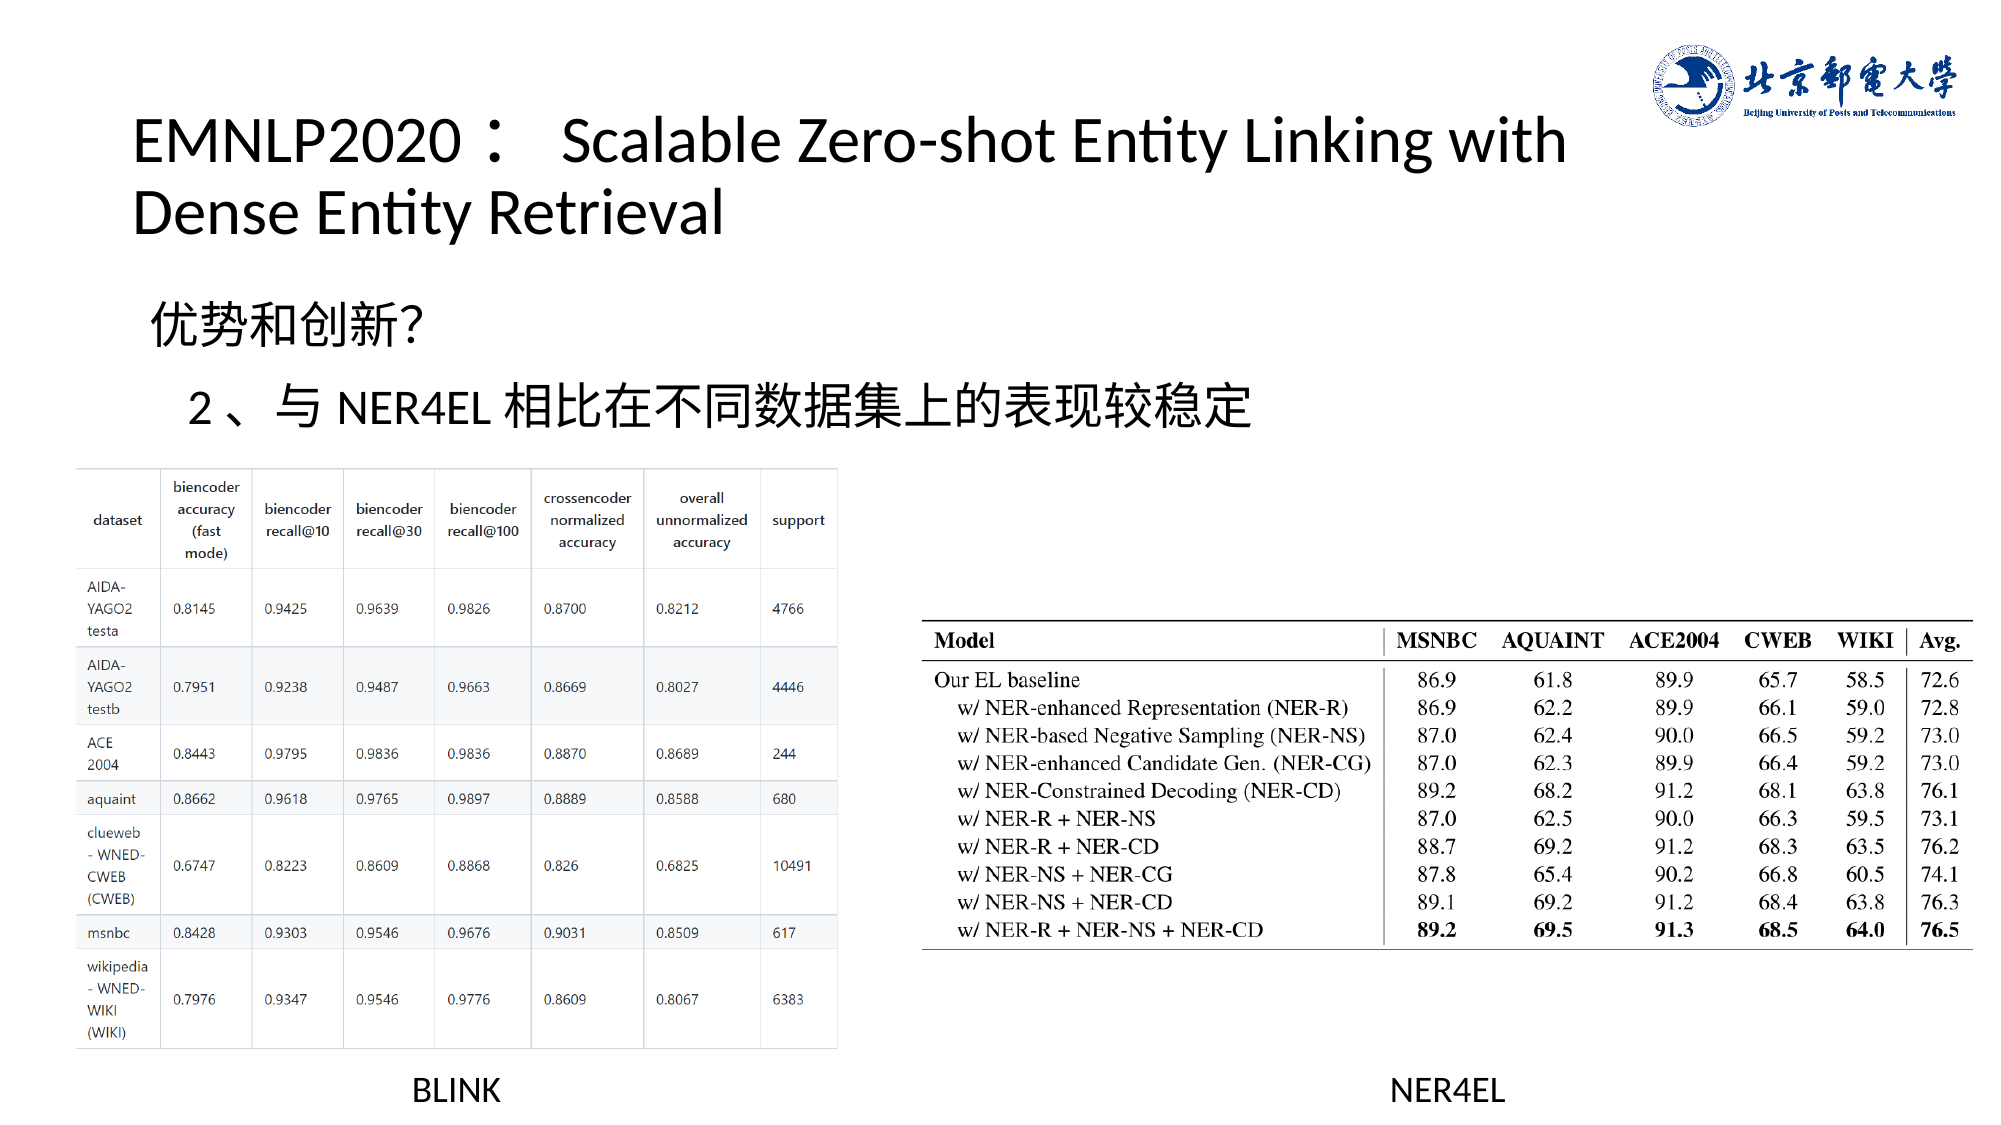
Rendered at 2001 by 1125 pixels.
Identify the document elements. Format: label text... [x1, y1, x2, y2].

text_box BLINK [355, 1057, 558, 1118]
title EMNLP2020：Scalable Zero-shot Entity Linking with Dense Entity Retrieval [117, 68, 1706, 286]
list 优势和创新？ 2、与NER4EL相比在不同数据集上的表现较稳定 [134, 285, 1949, 1000]
picture [919, 615, 1977, 950]
picture [1644, 37, 1965, 134]
text_box NER4EL [1322, 1057, 1574, 1118]
picture [75, 468, 839, 1049]
